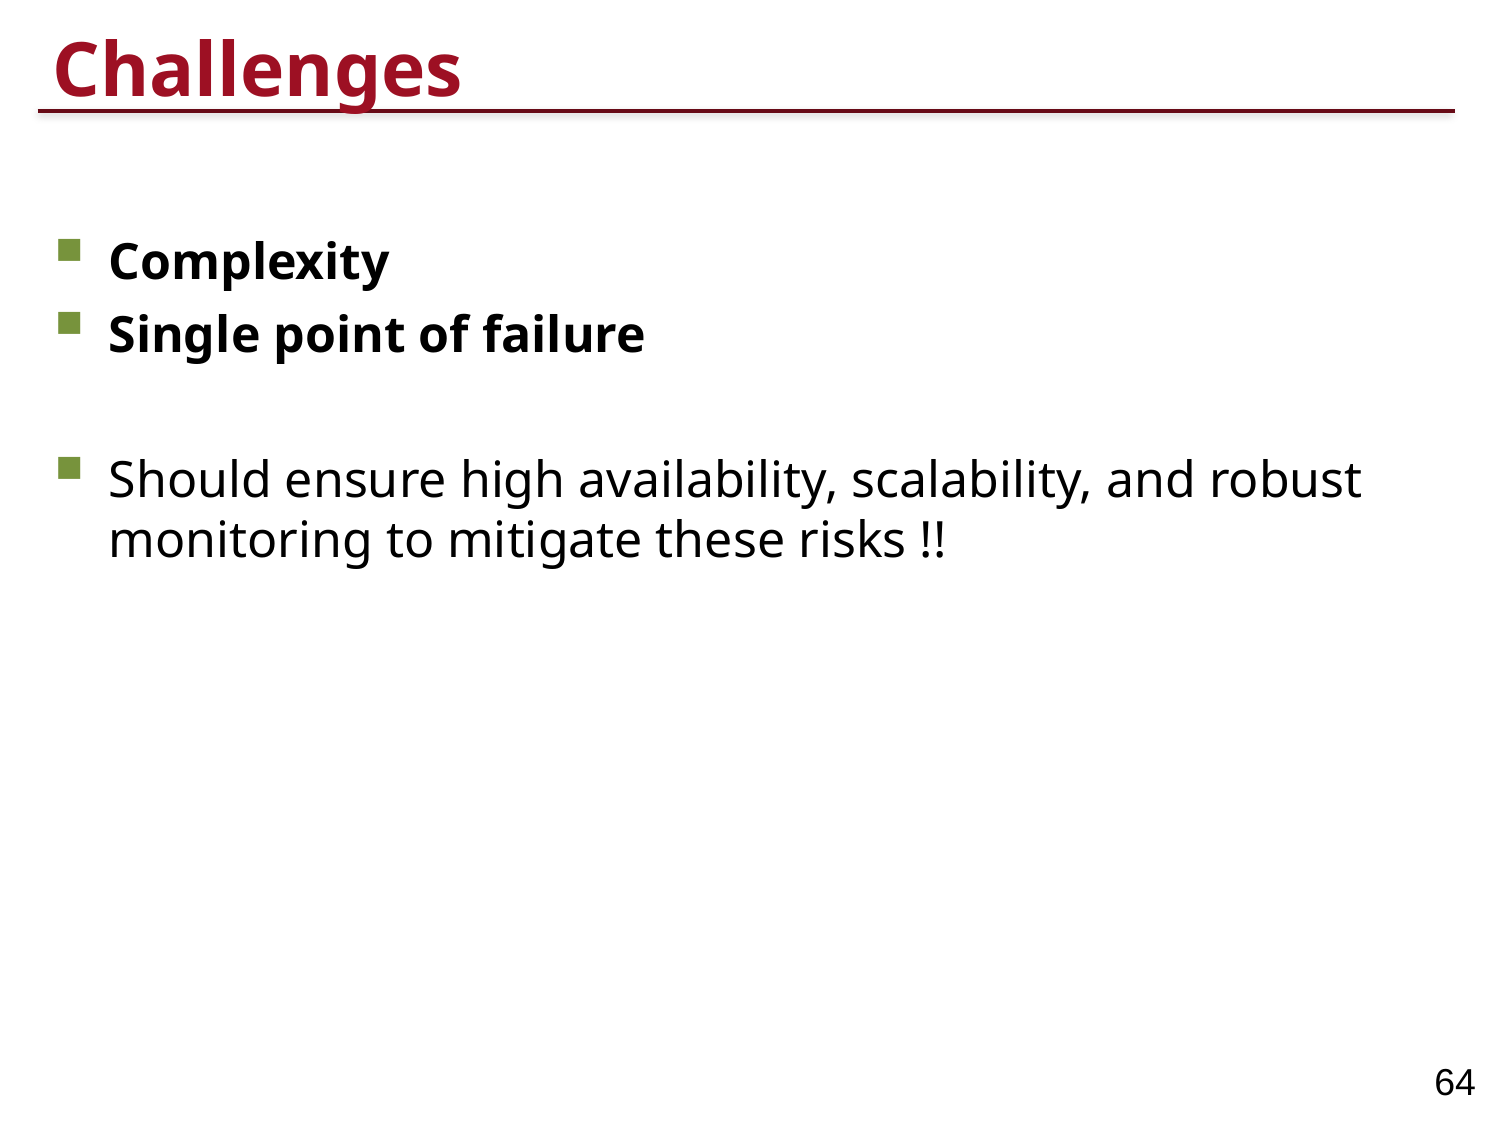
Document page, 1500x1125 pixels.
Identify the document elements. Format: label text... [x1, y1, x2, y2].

title Challenges [37, 13, 1455, 120]
slide_number 64 [1419, 1050, 1500, 1125]
list Complexity Single point of failure Should ensure high availability, scalability, and robust monitoring to mitigate these risks !! [37, 222, 1455, 823]
